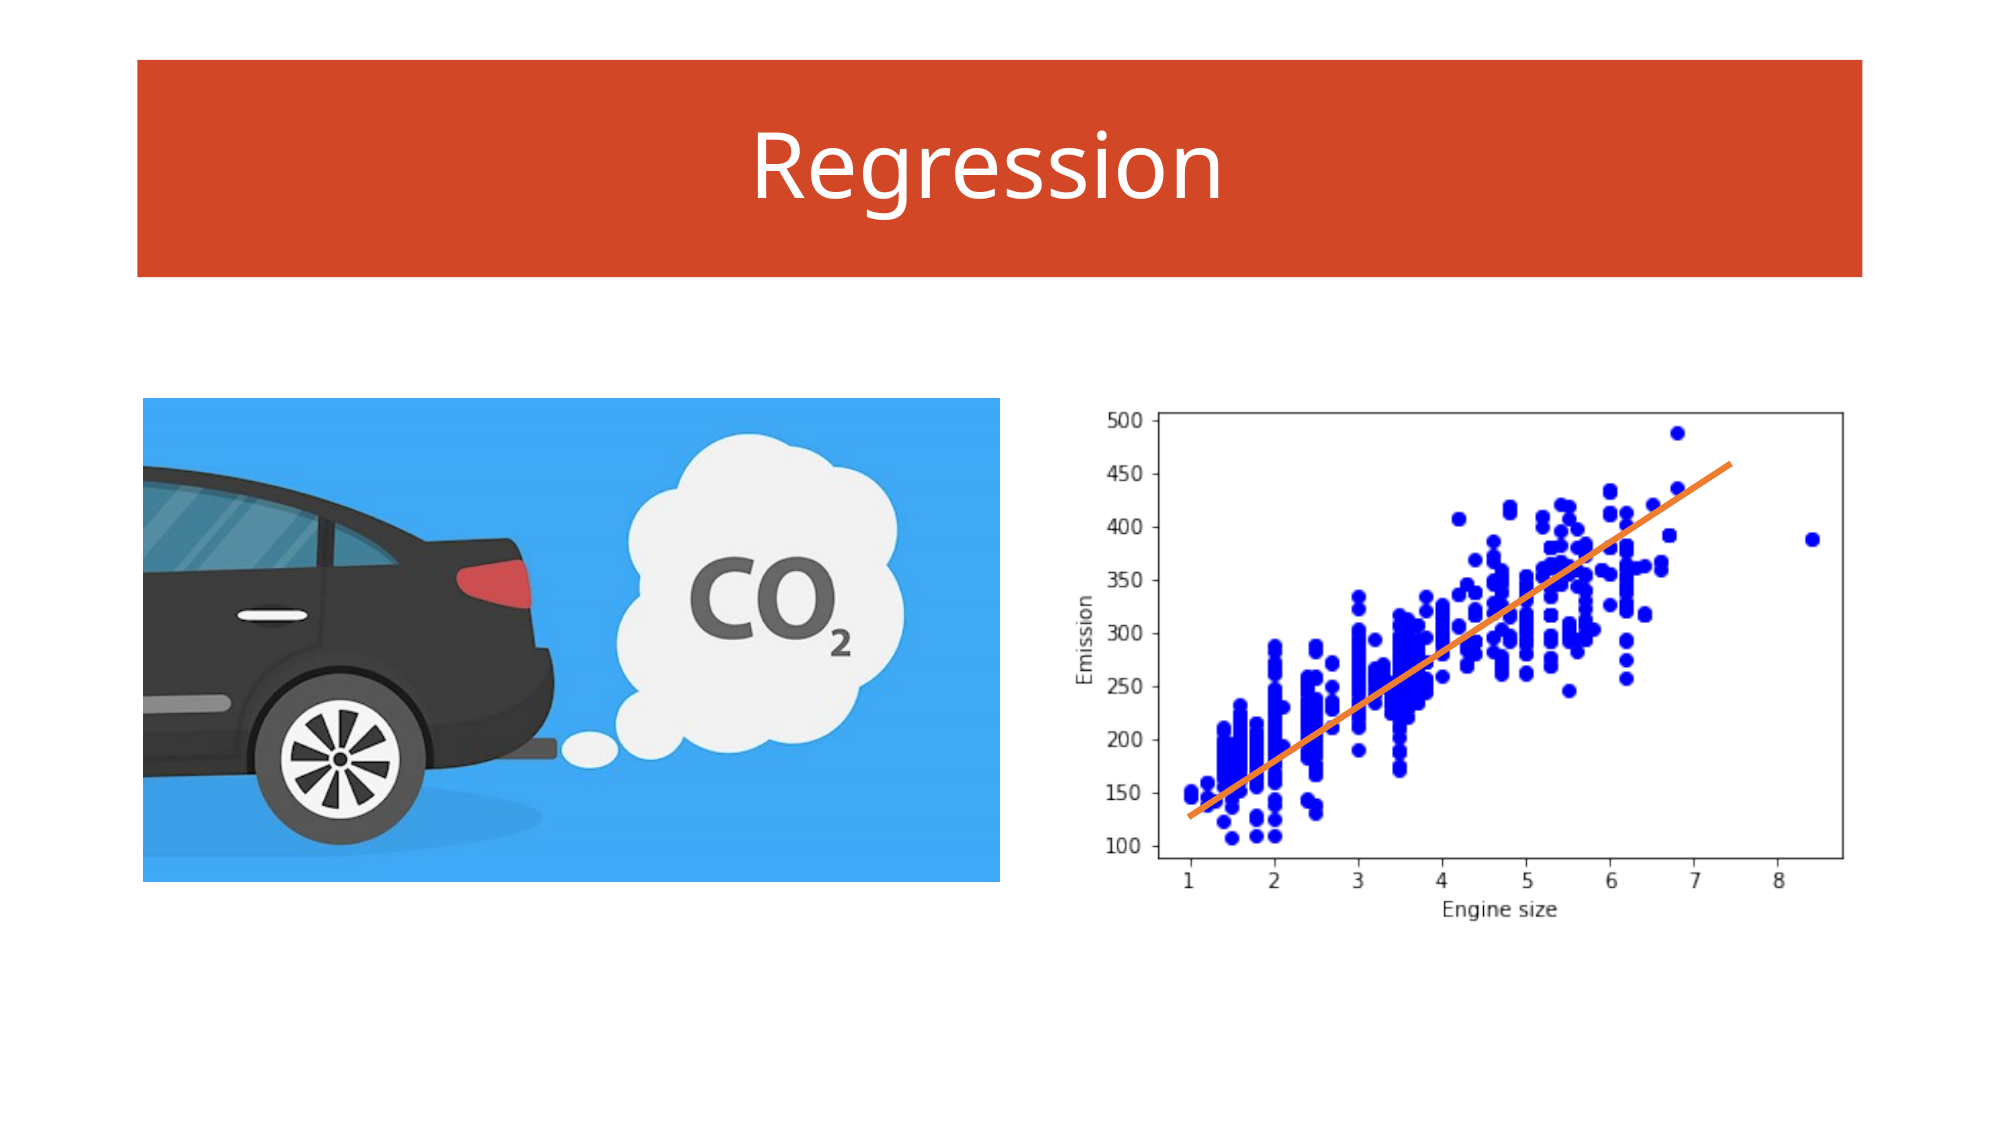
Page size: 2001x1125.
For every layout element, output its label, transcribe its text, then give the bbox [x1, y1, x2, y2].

text_box Regression [137, 59, 1863, 278]
picture [142, 398, 1001, 882]
text_box [137, 299, 1863, 1014]
picture [1062, 398, 1858, 936]
